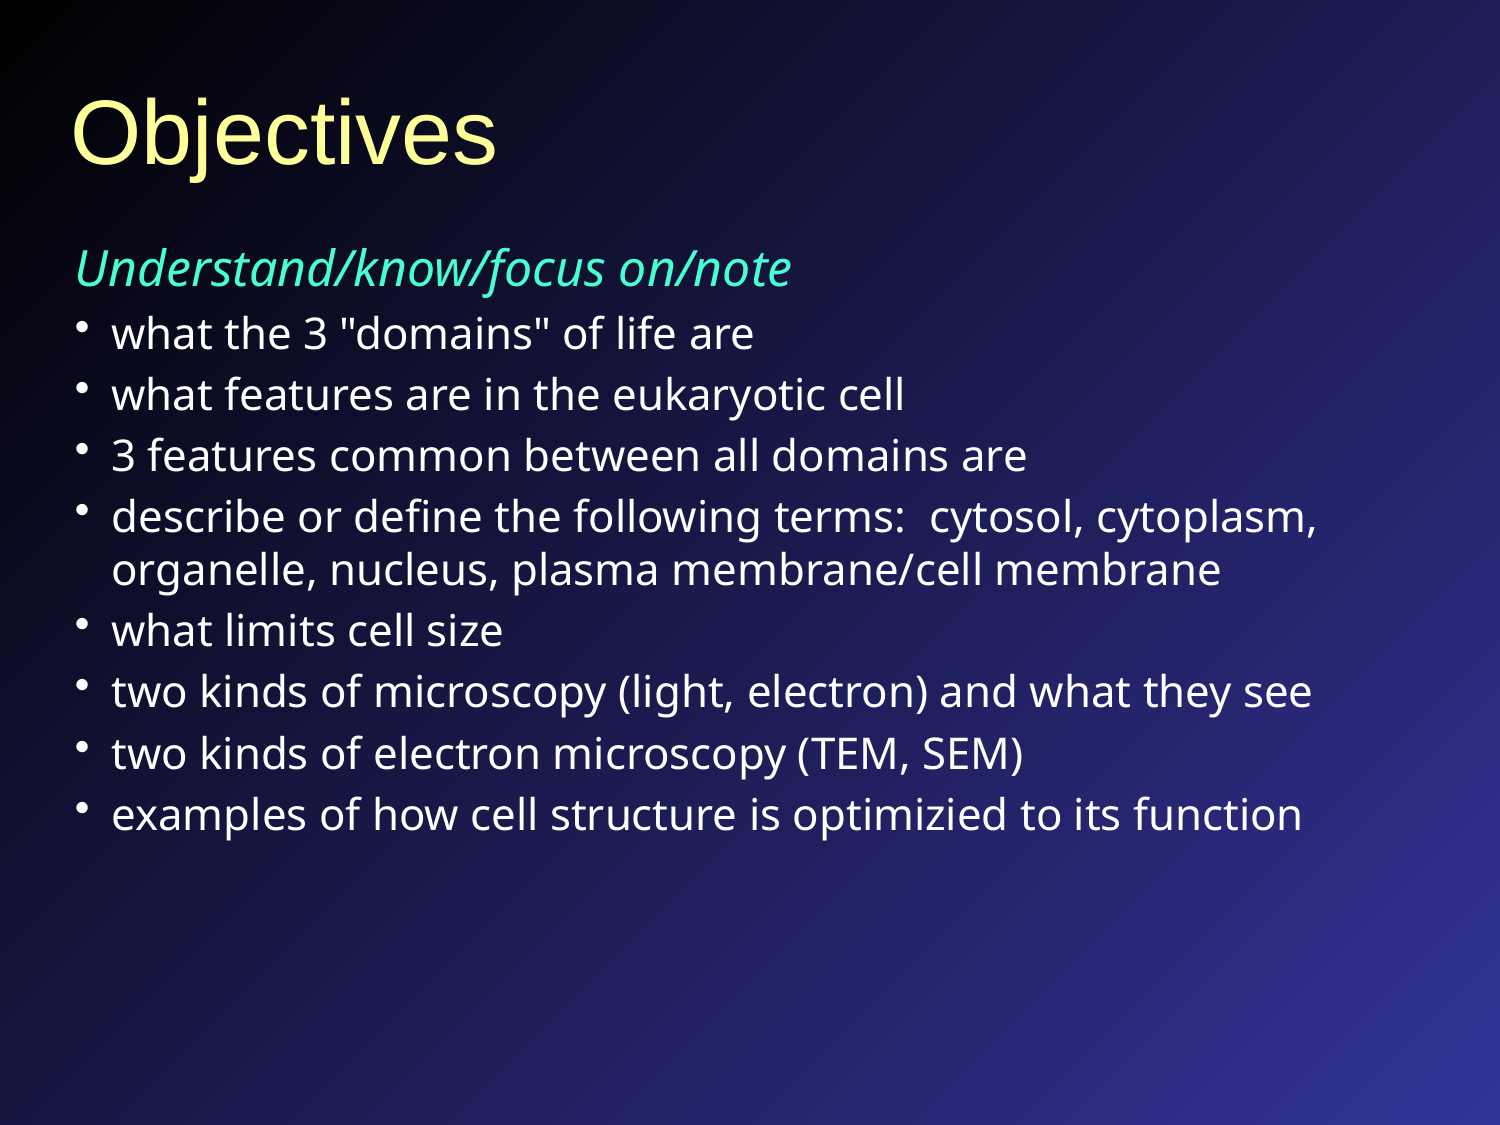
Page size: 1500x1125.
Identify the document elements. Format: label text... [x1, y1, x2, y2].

title Objectives [55, 65, 1435, 192]
list Understand/know/focus on/note what the 3 "domains" of life are what features are in the eukaryotic cell 3 features common between all domains are describe or define the following terms: cytosol, cytoplasm, organelle, nucleus, plasma membrane/cell membrane what limits cell size two kinds of microscopy (light, electron) and what they see two kinds of electron microscopy (TEM, SEM) examples of how cell structure is optimizied to its function [59, 228, 1437, 1006]
